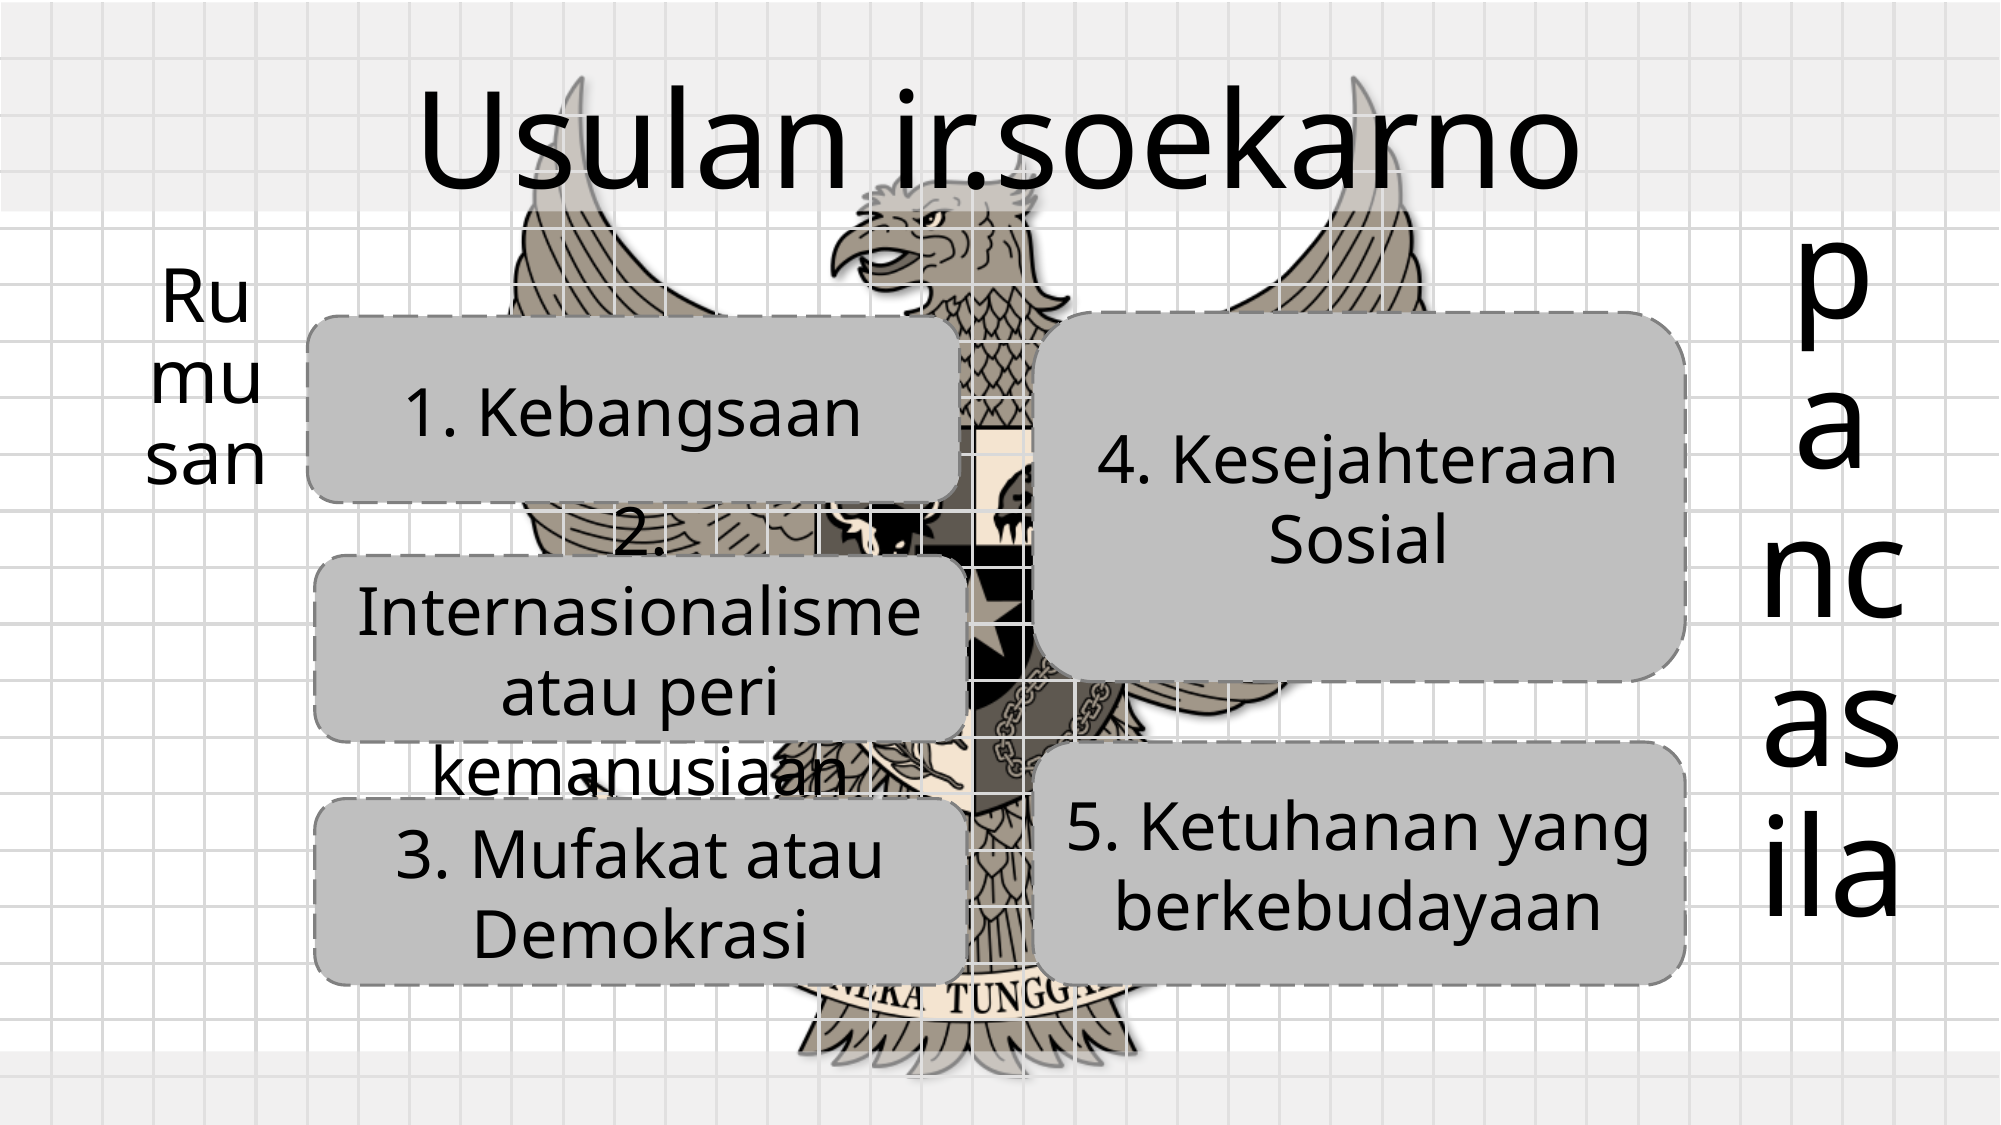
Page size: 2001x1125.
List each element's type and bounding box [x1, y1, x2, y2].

text_box [0, 1, 1999, 1125]
